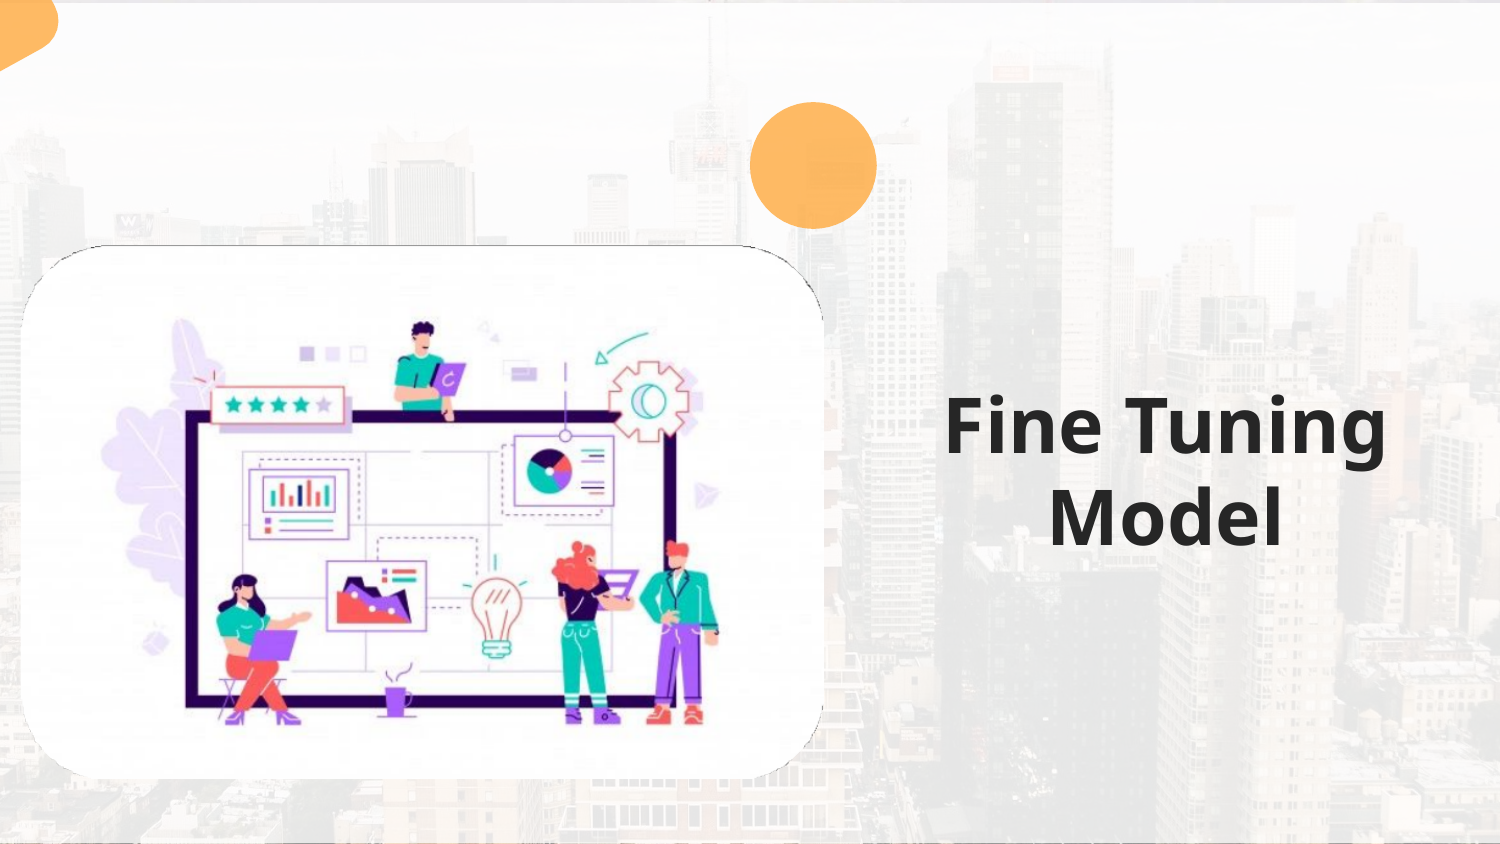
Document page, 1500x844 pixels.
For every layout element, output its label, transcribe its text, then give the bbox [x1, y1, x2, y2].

text_box [829, 104, 877, 227]
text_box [0, 0, 825, 779]
text_box [0, 3, 1500, 844]
text_box Fine Tuning Model [856, 374, 1474, 690]
